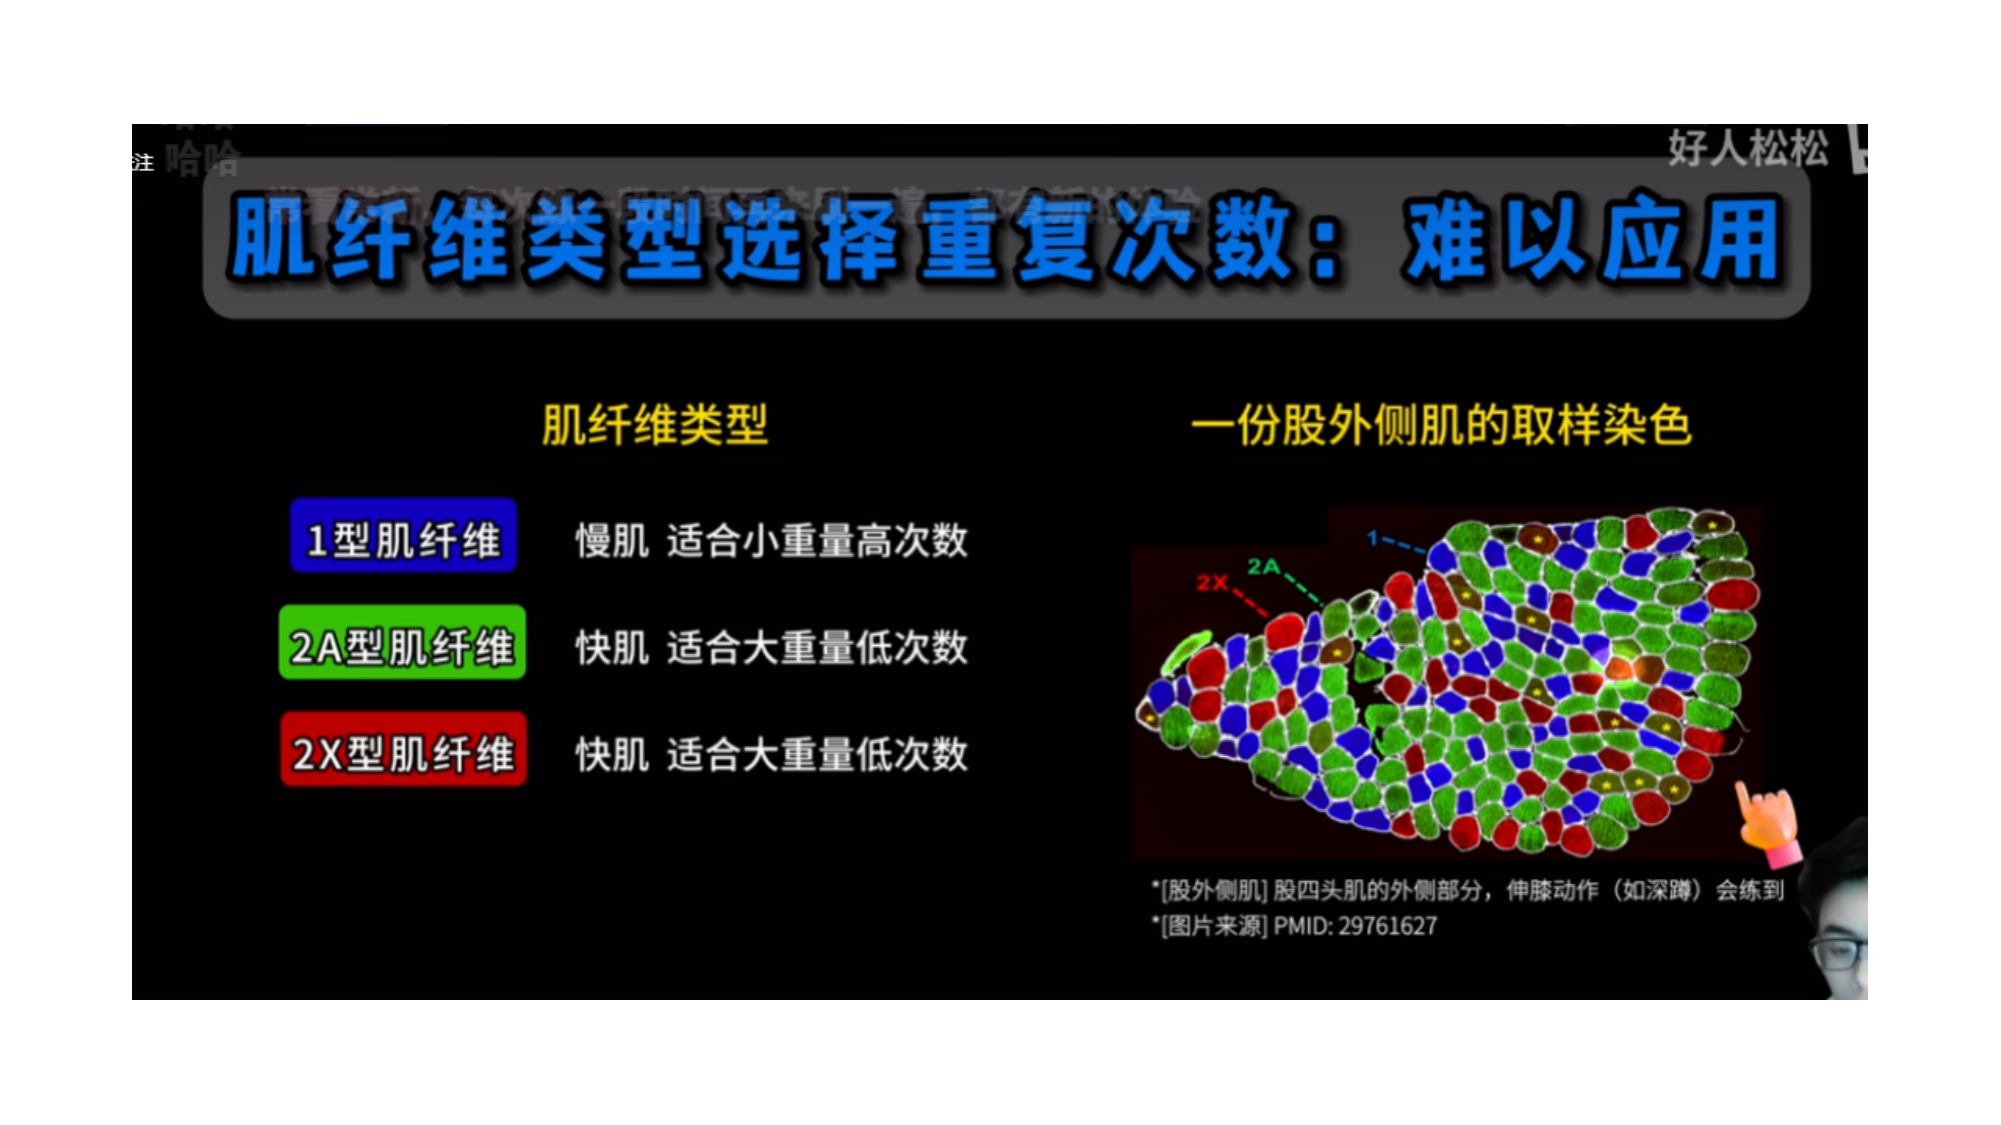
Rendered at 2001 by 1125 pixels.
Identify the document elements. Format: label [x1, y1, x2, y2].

picture [132, 124, 1868, 1001]
